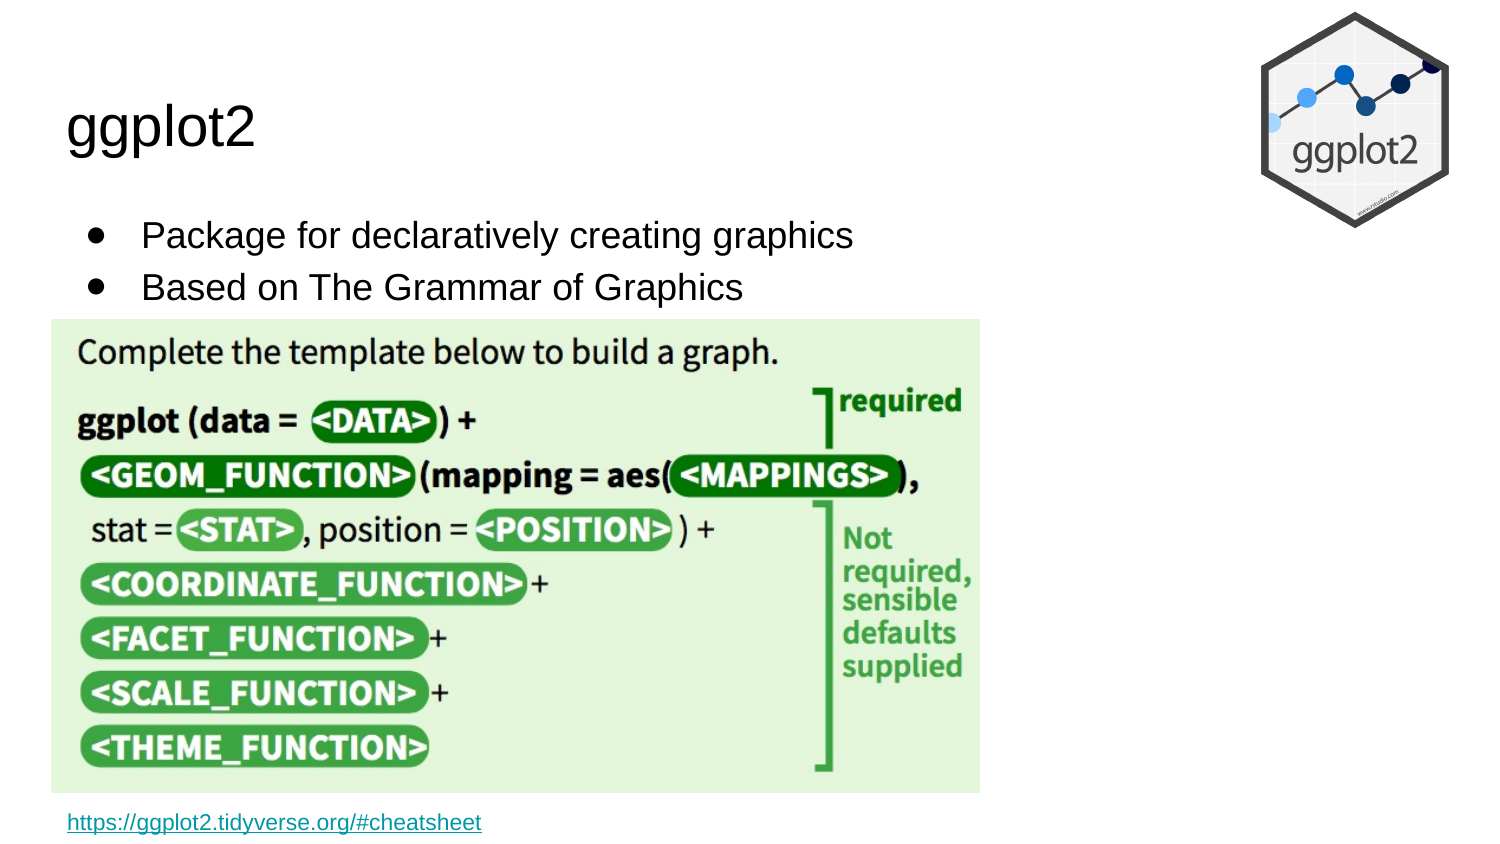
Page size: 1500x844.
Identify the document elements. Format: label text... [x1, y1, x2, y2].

title ggplot2 [51, 72, 1256, 167]
picture [1261, 11, 1450, 229]
picture [50, 319, 981, 793]
list Package for declaratively creating graphics Based on The Grammar of Graphics [51, 189, 1449, 750]
text_box https://ggplot2.tidyverse.org/#cheatsheet [52, 800, 793, 844]
